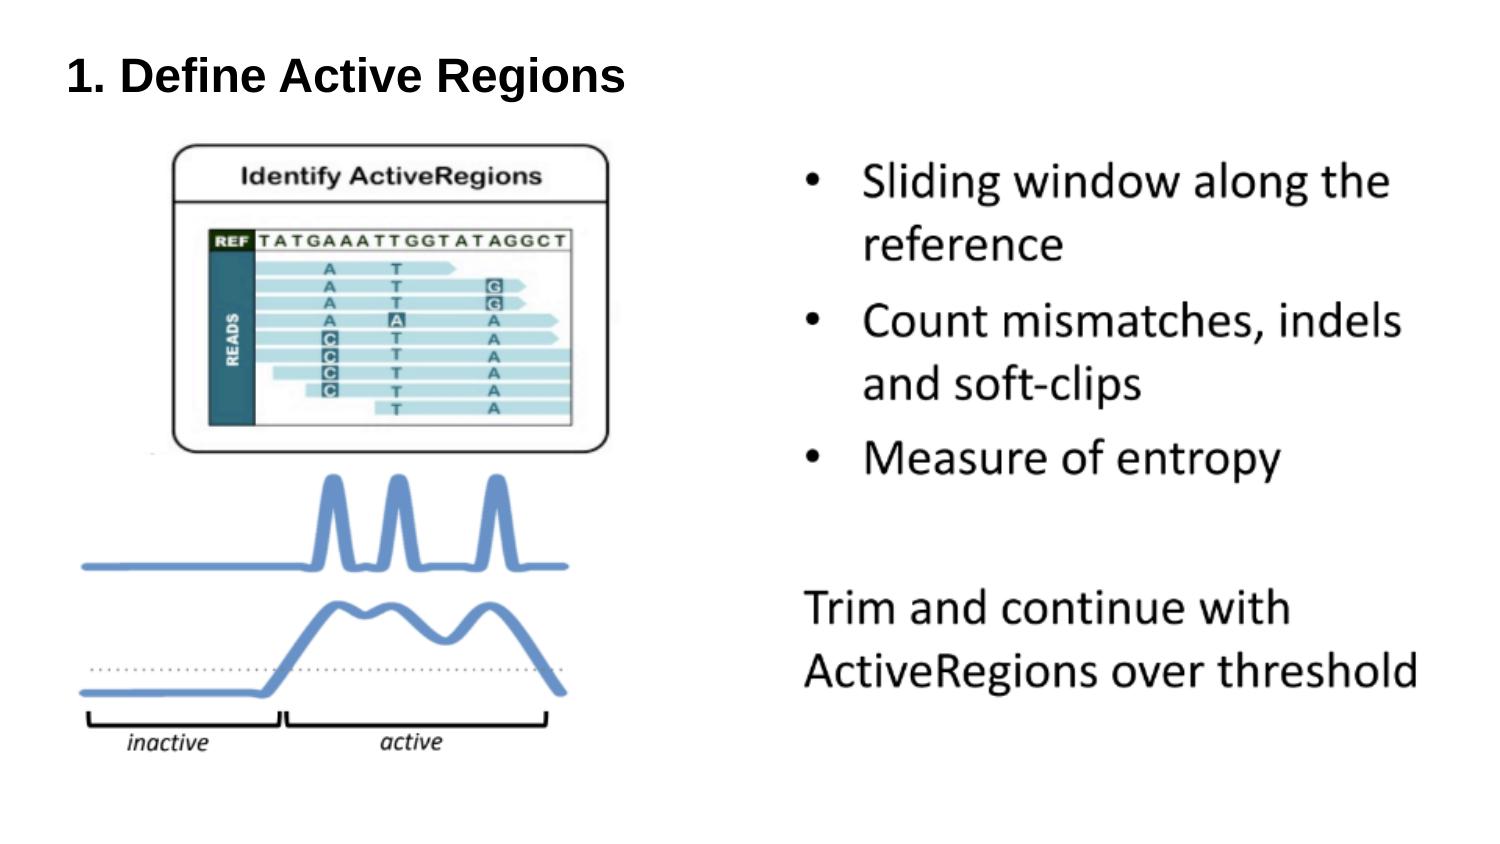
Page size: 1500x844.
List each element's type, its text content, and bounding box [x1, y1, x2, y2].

title 1. Define Active Regions [51, 28, 1449, 115]
picture [9, 117, 1491, 768]
